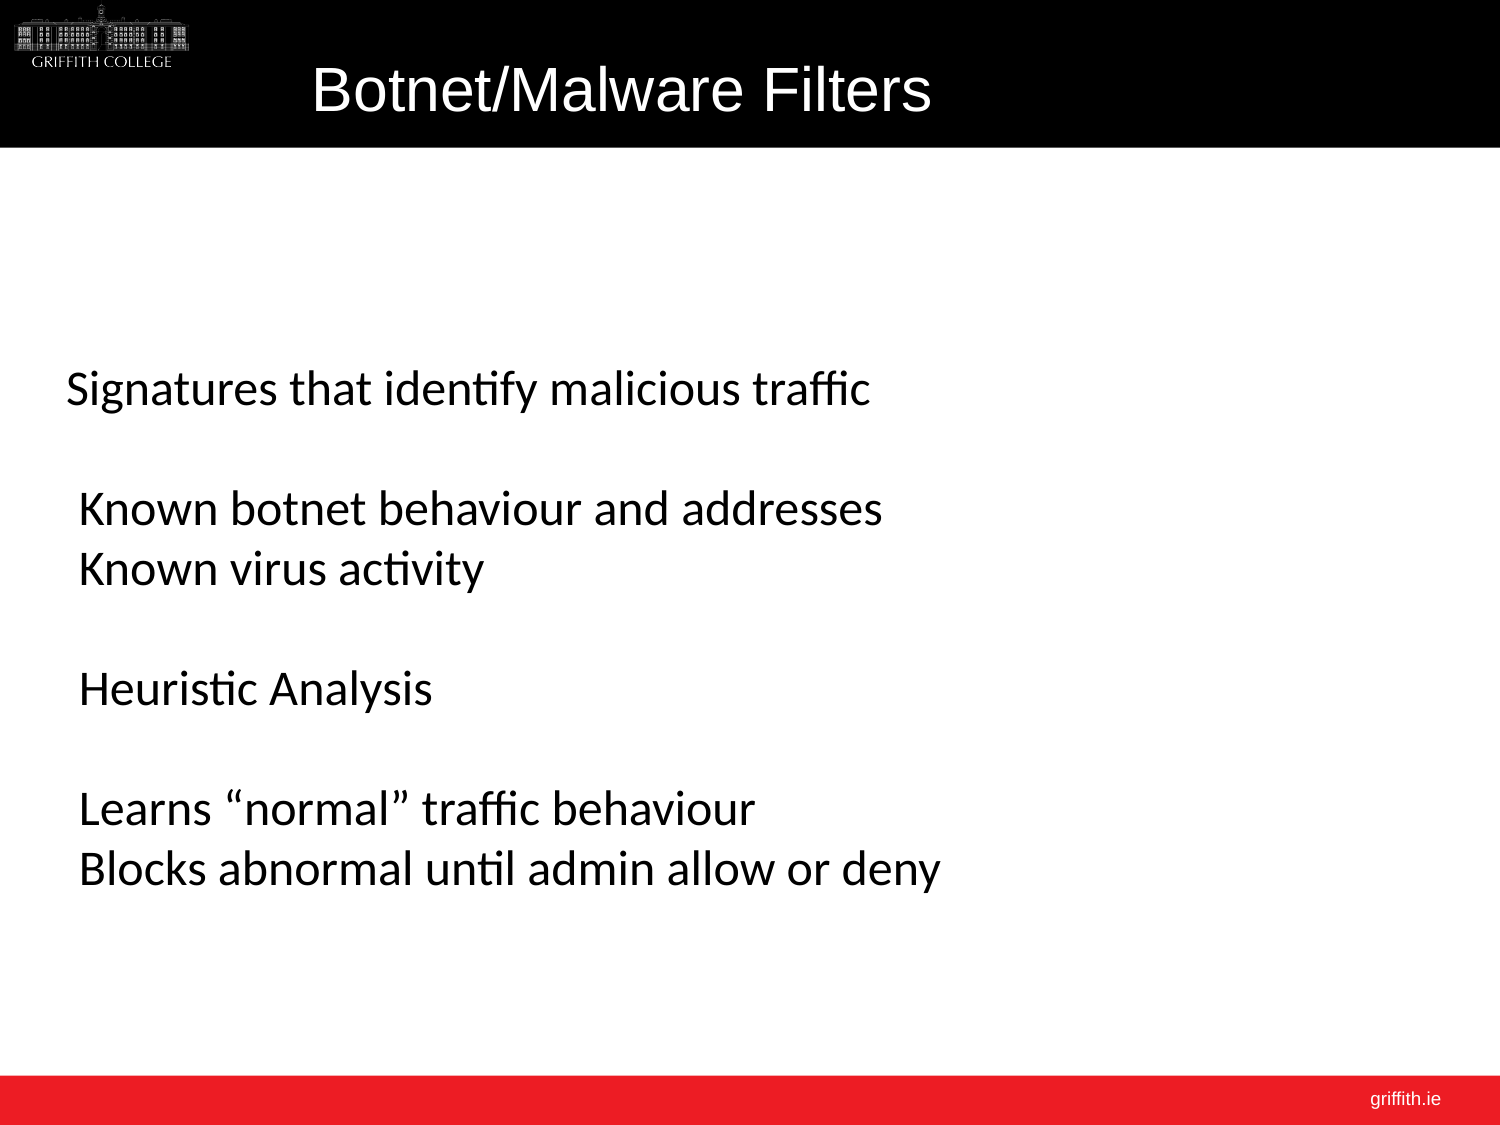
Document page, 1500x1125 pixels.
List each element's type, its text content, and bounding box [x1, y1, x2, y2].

picture [0, 0, 206, 109]
list Signatures that identify malicious traffic Known botnet behaviour and addresses Known virus activity Heuristic Analysis Learns “normal” traffic behaviour Blocks abnormal until admin allow or deny [51, 252, 1449, 1000]
title Botnet/Malware Filters [296, 23, 1500, 150]
